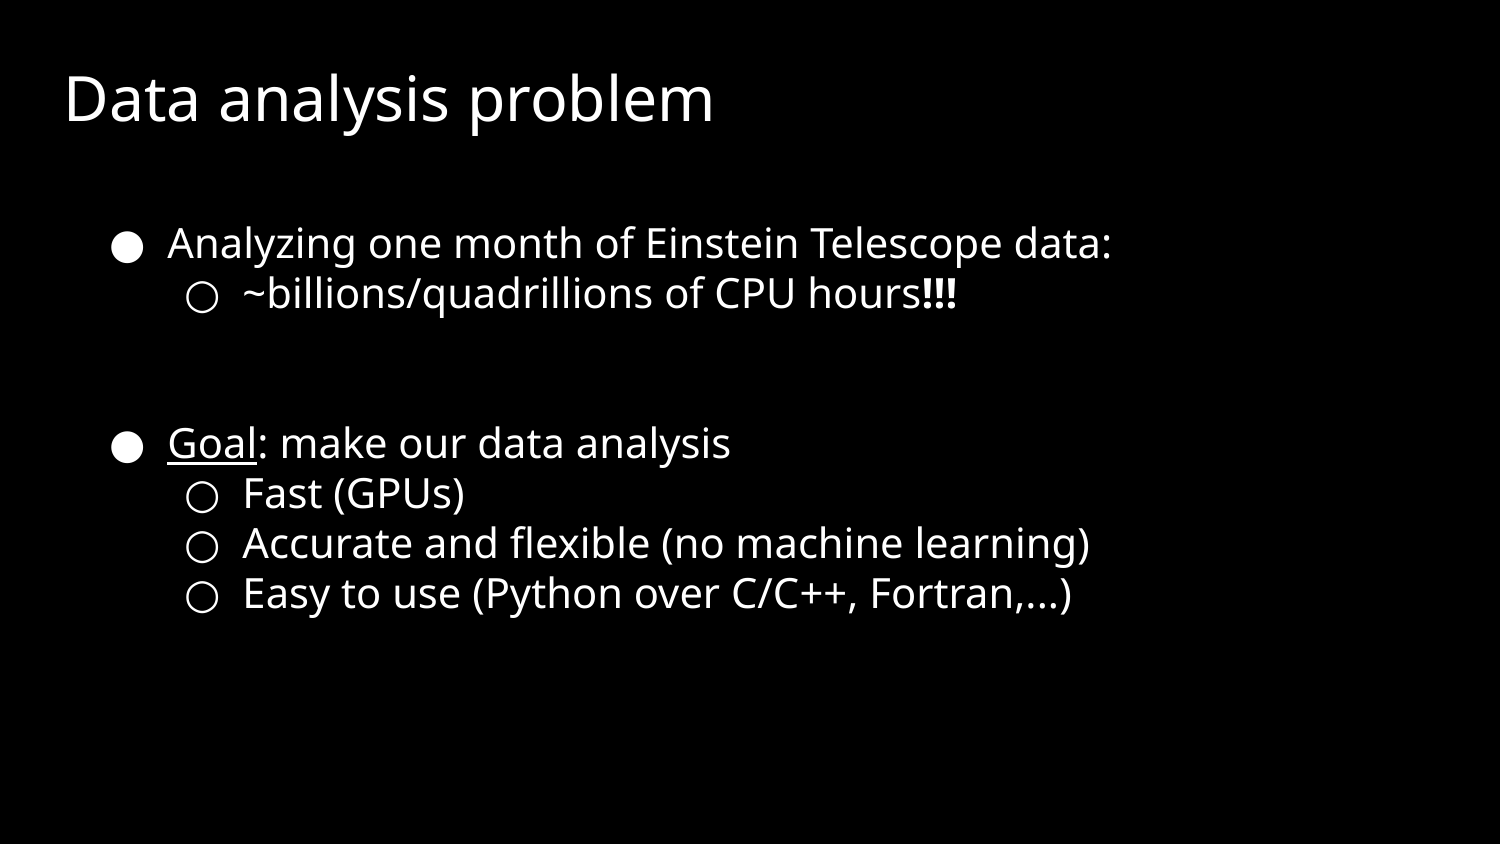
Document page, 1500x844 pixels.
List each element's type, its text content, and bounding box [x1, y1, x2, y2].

title Data analysis problem [48, 29, 1008, 149]
text_box Analyzing one month of Einstein Telescope data: ~billions/quadrillions of CPU hours!!! Goal: make our data analysis Fast (GPUs) Accurate and flexible (no machine learning) Easy to use (Python over C/C++, Fortran,...) [77, 202, 1357, 759]
